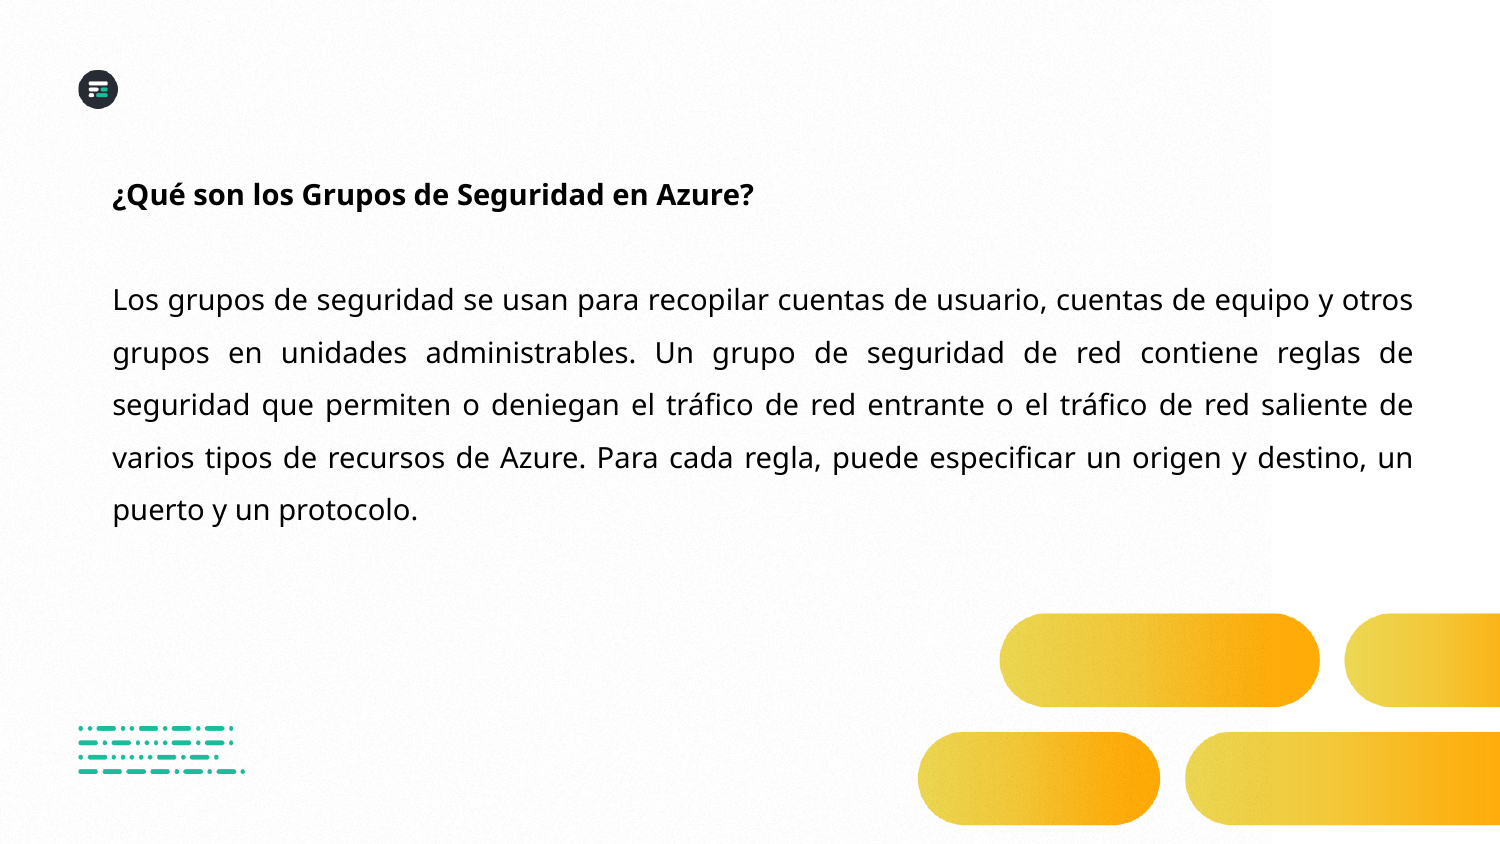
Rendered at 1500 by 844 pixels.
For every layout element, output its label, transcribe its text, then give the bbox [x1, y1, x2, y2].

picture [0, 0, 1500, 844]
text_box ¿Qué son los Grupos de Seguridad en Azure? Los grupos de seguridad se usan para recopilar cuentas de usuario, cuentas de equipo y otros grupos en unidades administrables. Un grupo de seguridad de red contiene reglas de seguridad que permiten o deniegan el tráfico de red entrante o el tráfico de red saliente de varios tipos de recursos de Azure. Para cada regla, puede especificar un origen y destino, un puerto y un protocolo. [97, 144, 1430, 844]
